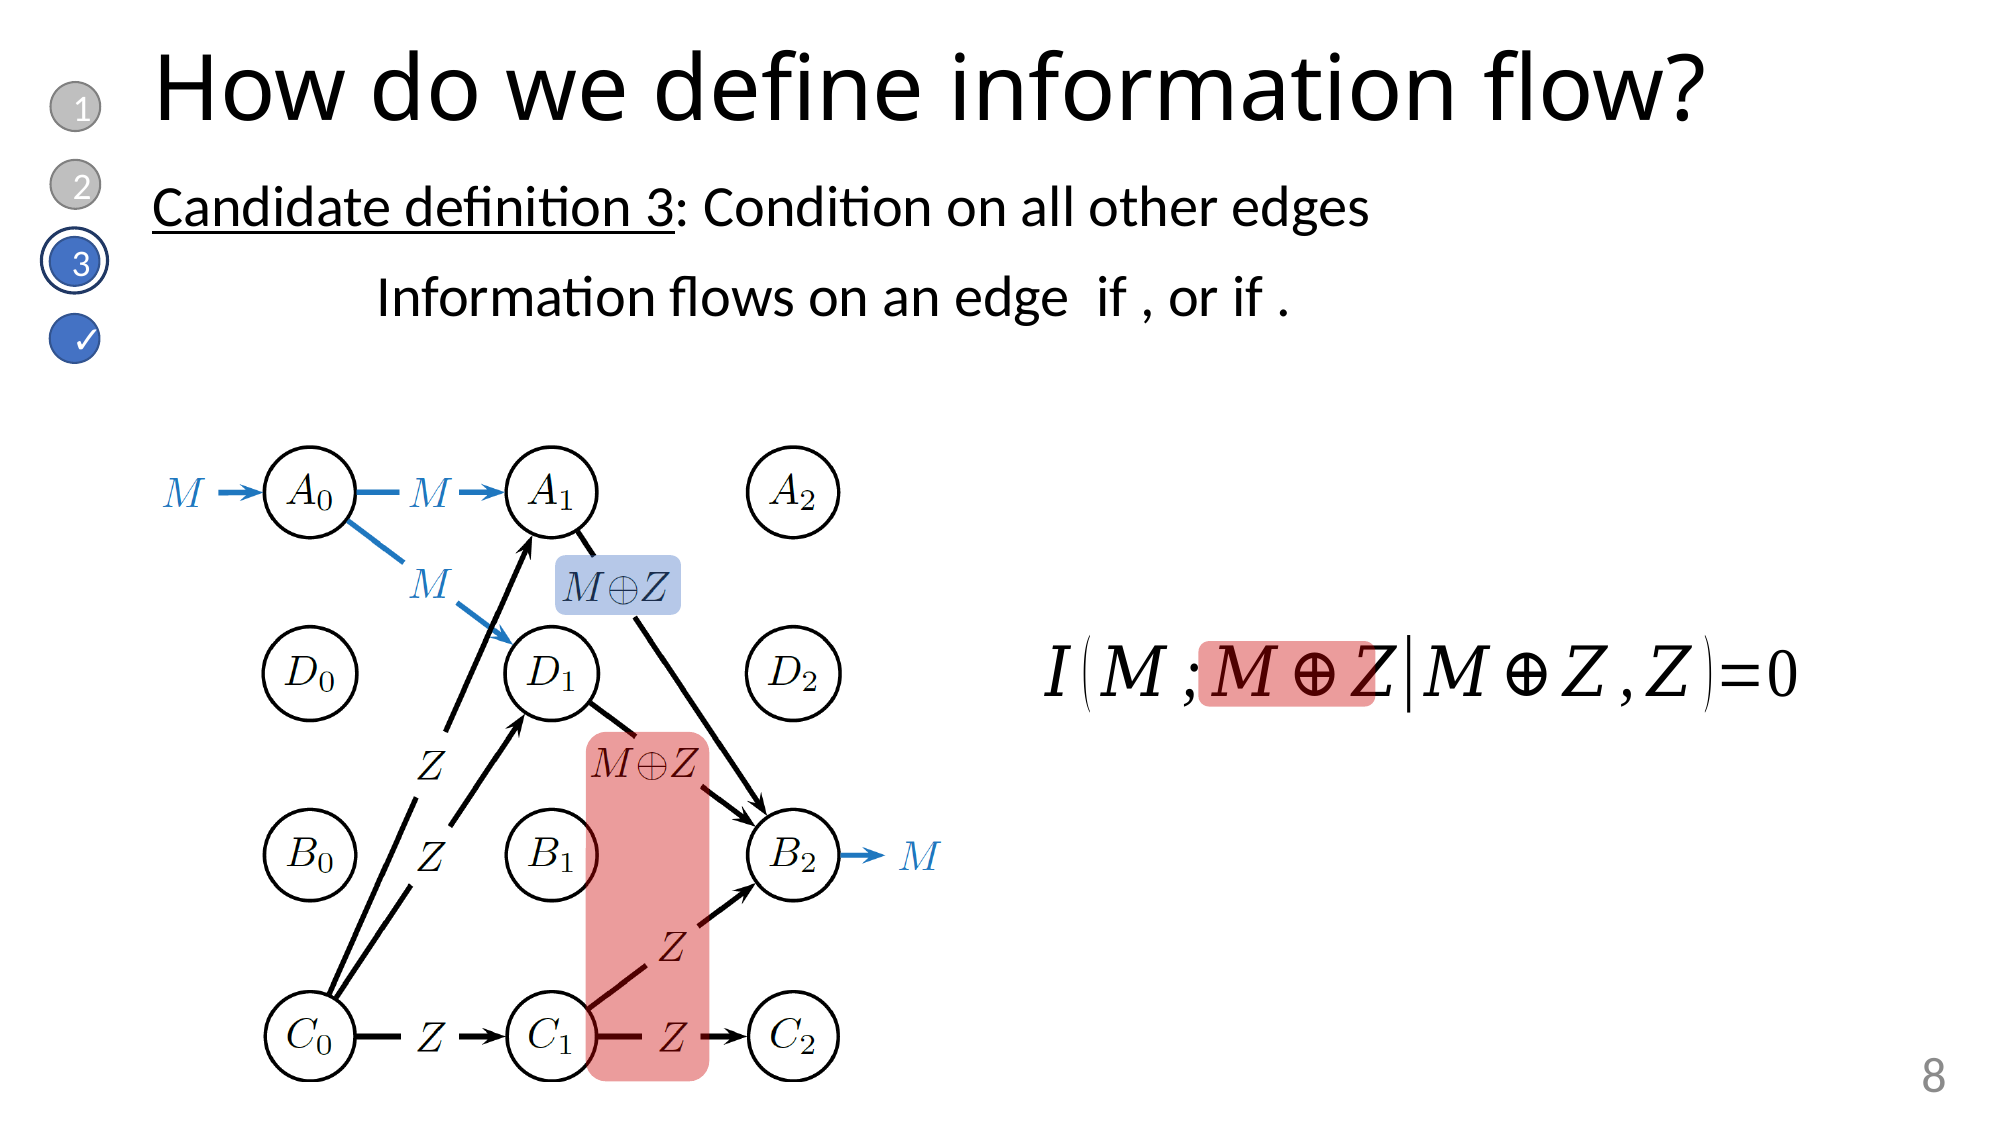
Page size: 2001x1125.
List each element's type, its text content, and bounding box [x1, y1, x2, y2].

text_box [101, 239, 109, 282]
text_box [1197, 640, 1377, 708]
picture [159, 443, 943, 1082]
title How do we define information flow? [137, 23, 1863, 159]
text_box [40, 238, 49, 283]
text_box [49, 81, 101, 363]
slide_number 8 [1511, 1042, 1962, 1103]
list Candidate definition 3: Condition on all other edges [137, 169, 1863, 252]
